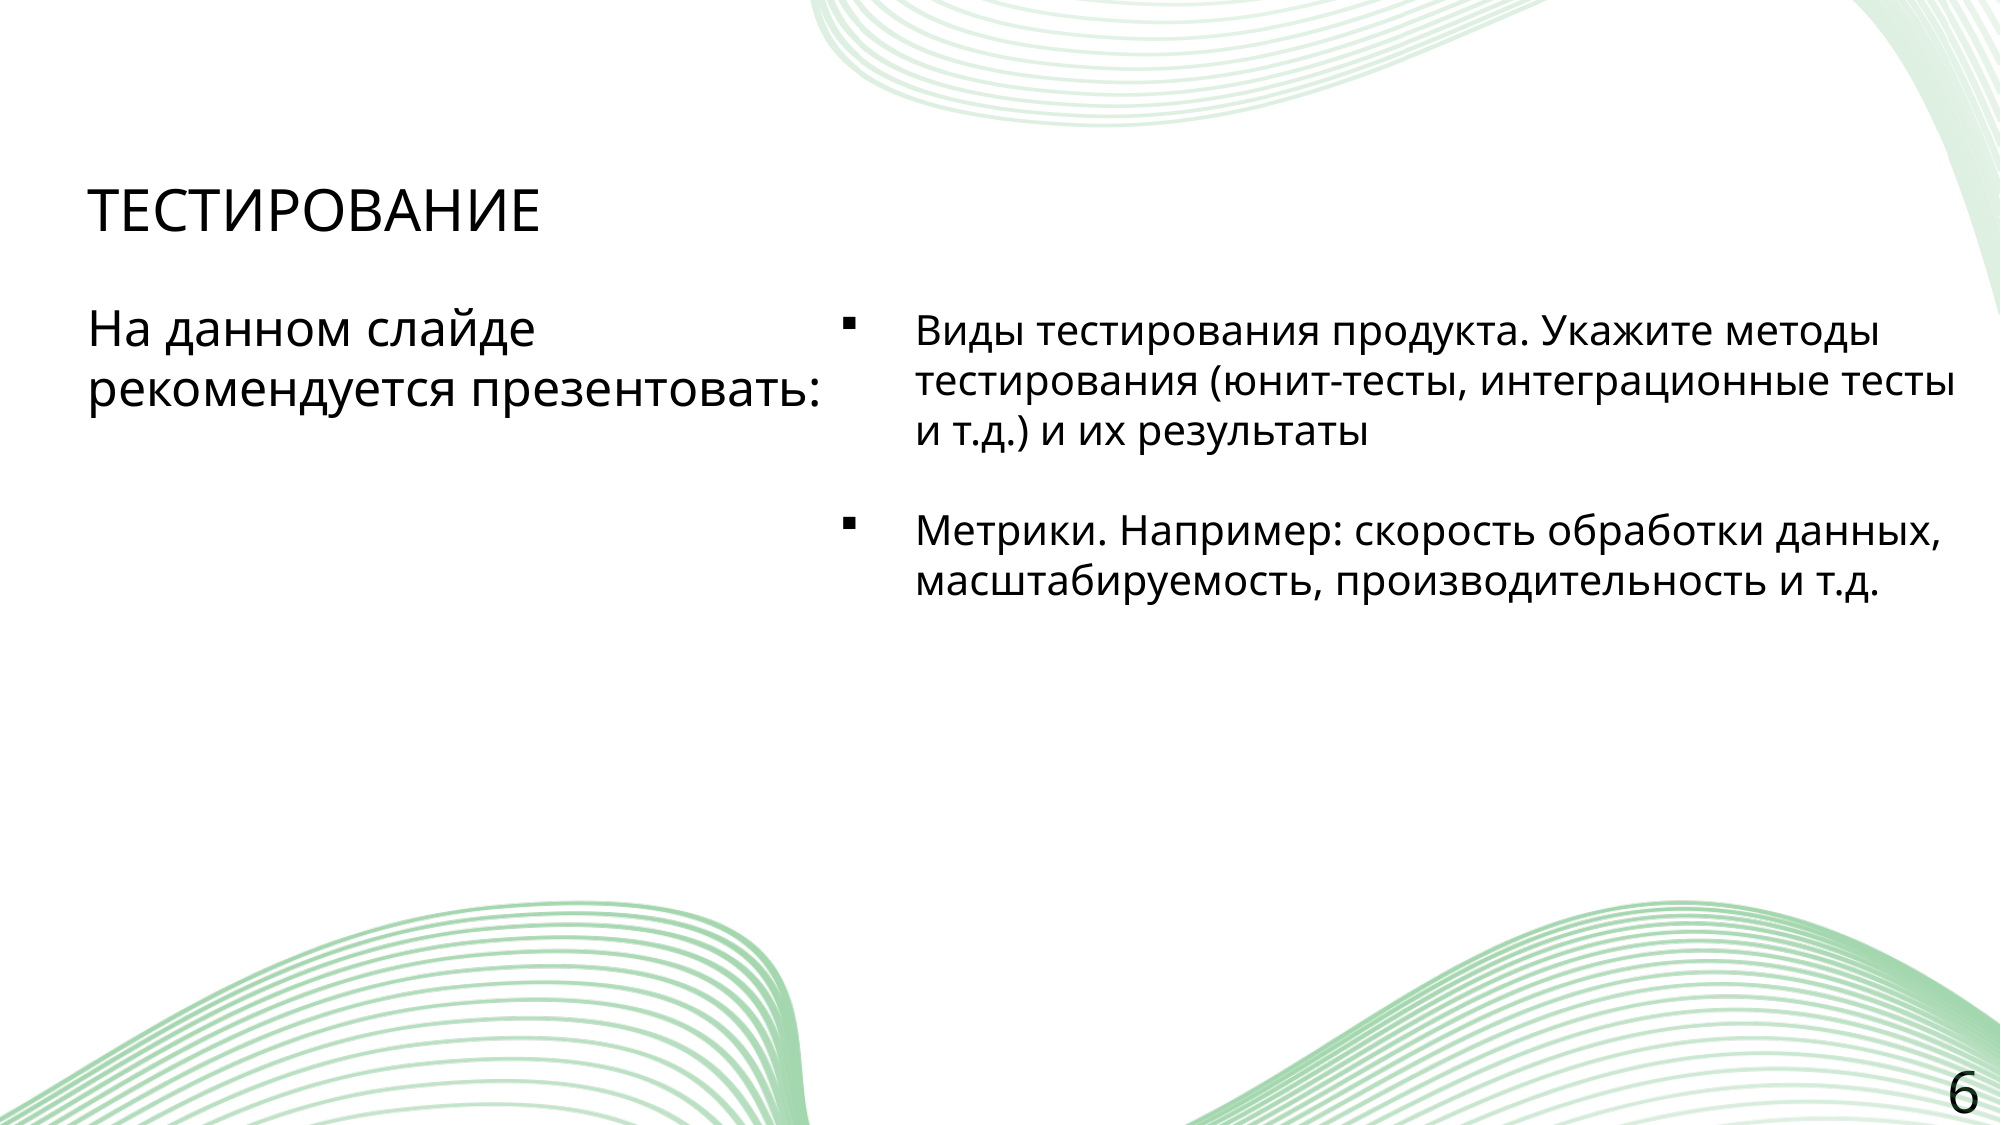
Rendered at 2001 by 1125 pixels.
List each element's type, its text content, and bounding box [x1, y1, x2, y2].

text_box Виды тестирования продукта. Укажите методы тестирования (юнит-тесты, интеграционные тесты и т.д.) и их результаты Метрики. Например: скорость обработки данных, масштабируемость, производительность и т.д. [825, 332, 1981, 611]
text_box ТЕСТИРОВАНИЕ [72, 165, 733, 251]
text_box На данном слайде рекомендуется презентовать: [72, 289, 848, 424]
picture [0, 872, 2000, 1125]
picture [733, 0, 2000, 332]
